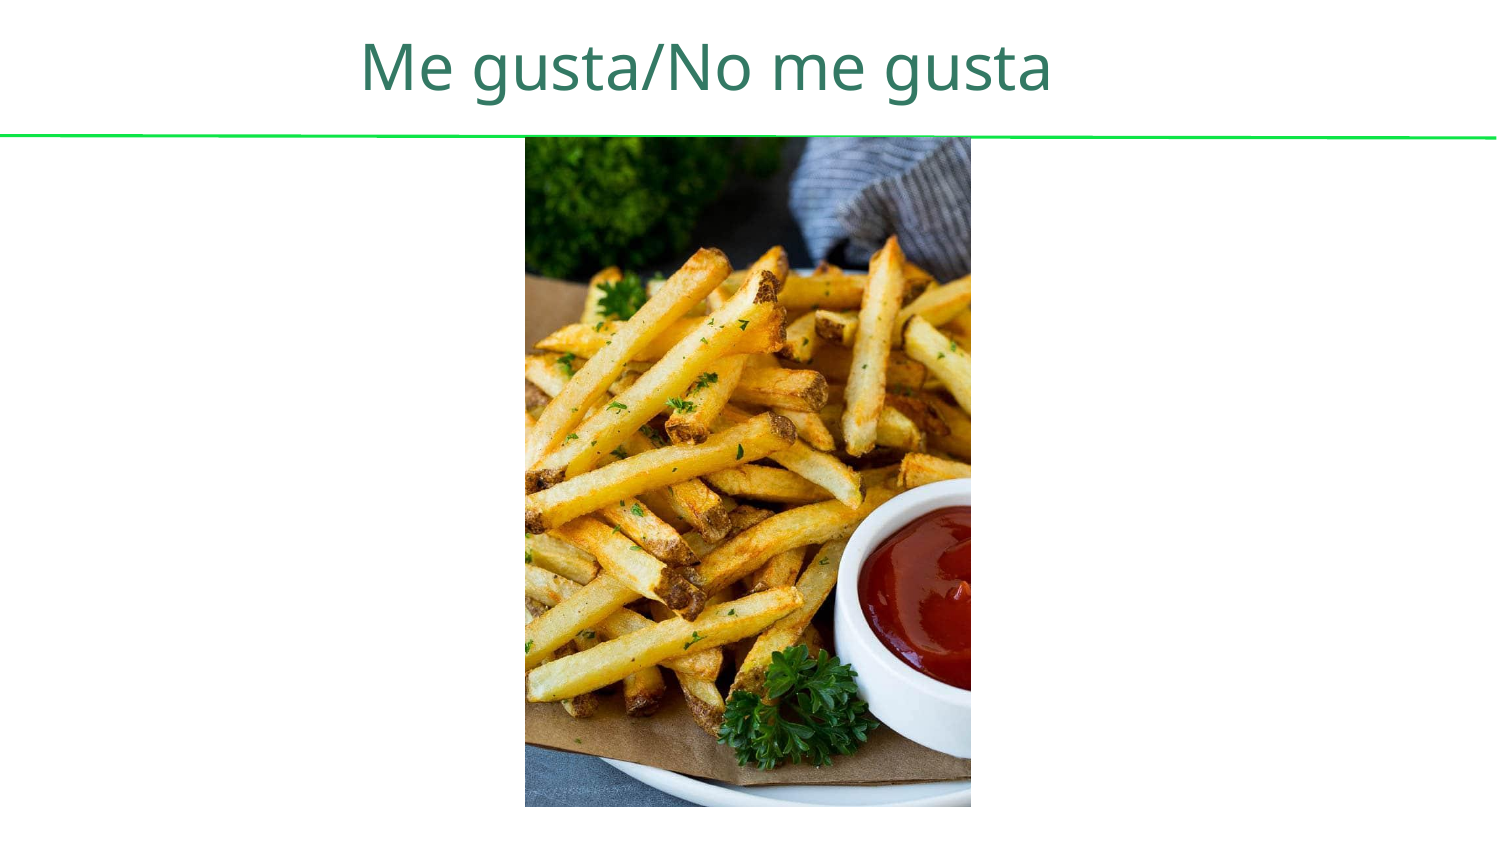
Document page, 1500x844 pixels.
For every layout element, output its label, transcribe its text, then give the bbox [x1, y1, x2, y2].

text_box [0, 135, 1497, 139]
picture [525, 137, 972, 807]
title Me gusta/No me gusta [344, 0, 1156, 112]
